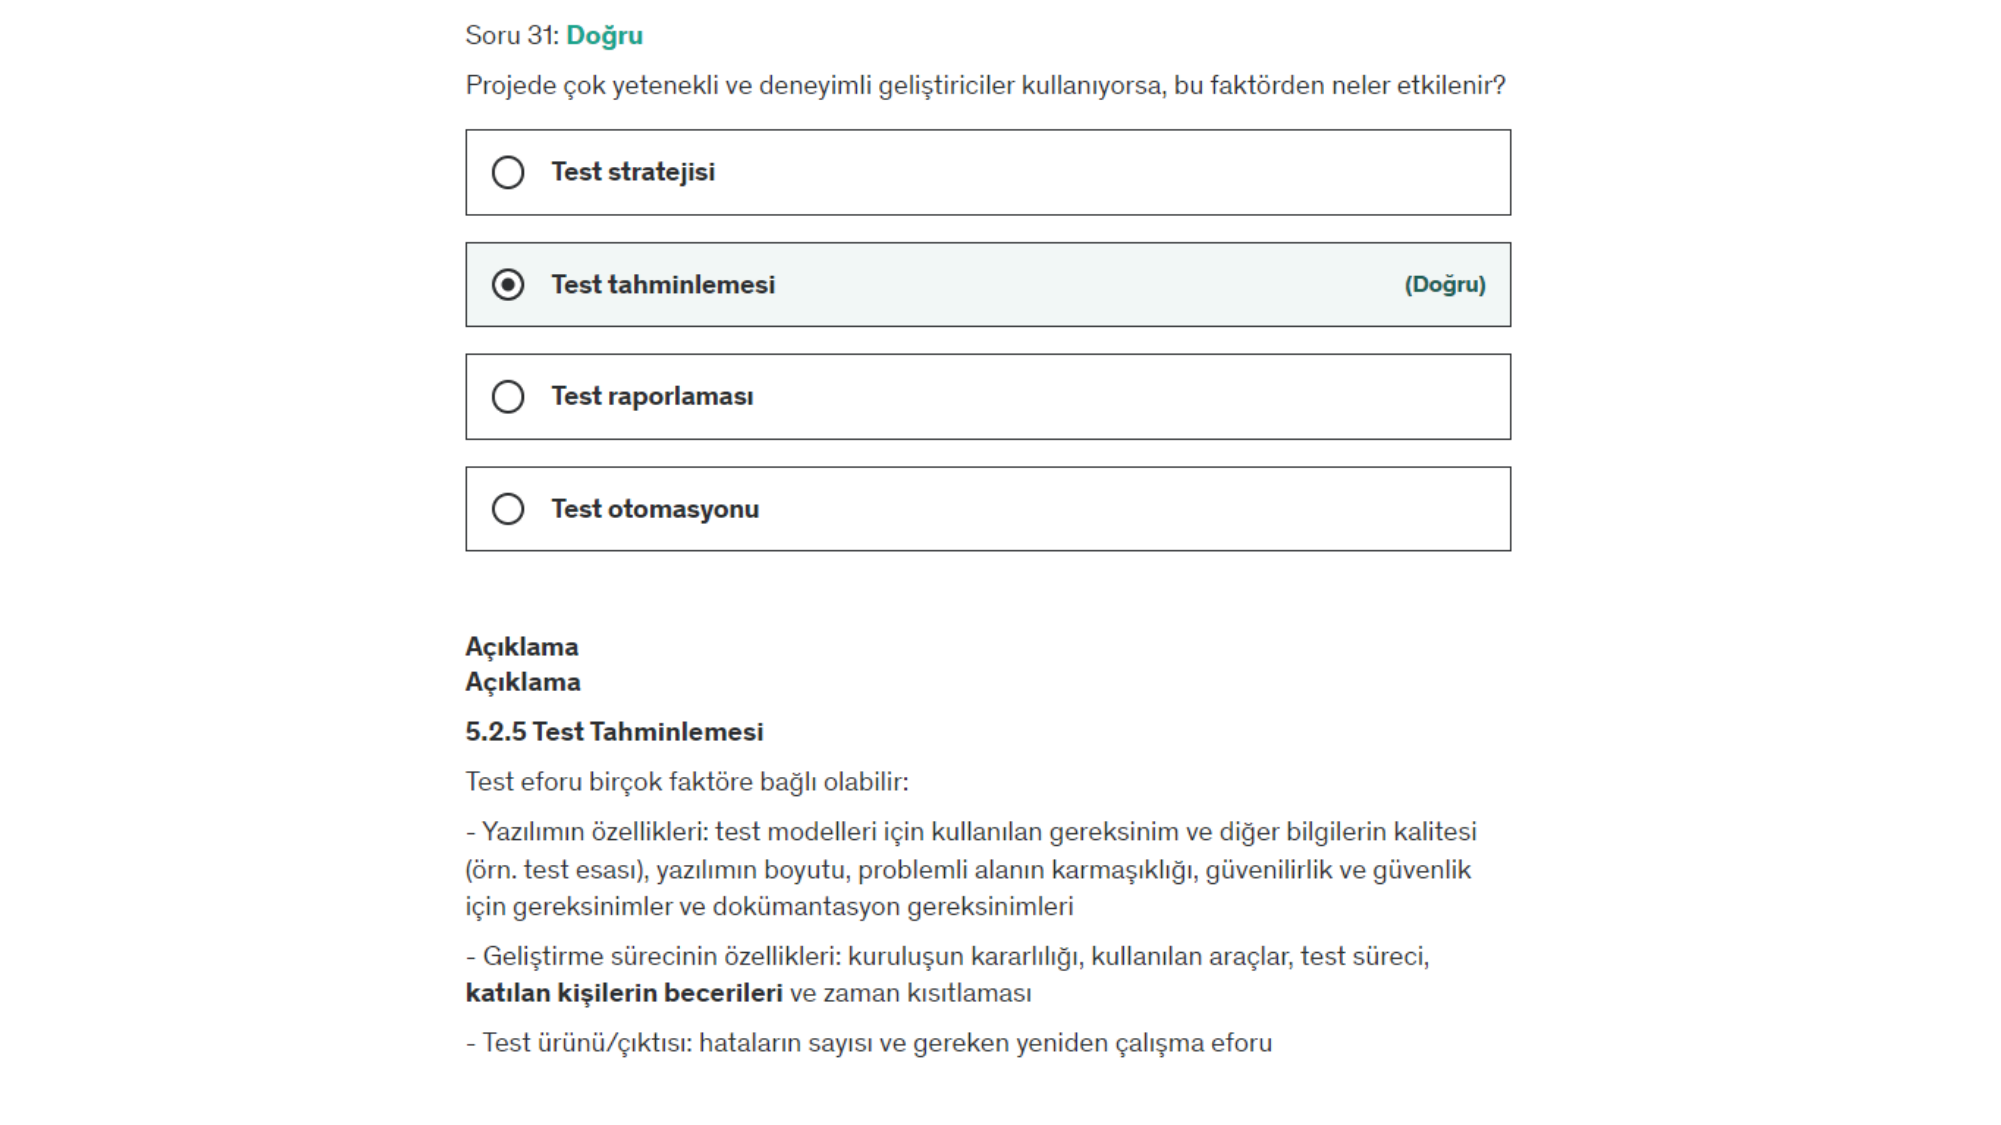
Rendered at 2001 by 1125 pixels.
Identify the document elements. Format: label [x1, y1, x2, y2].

list [457, 15, 1522, 1103]
